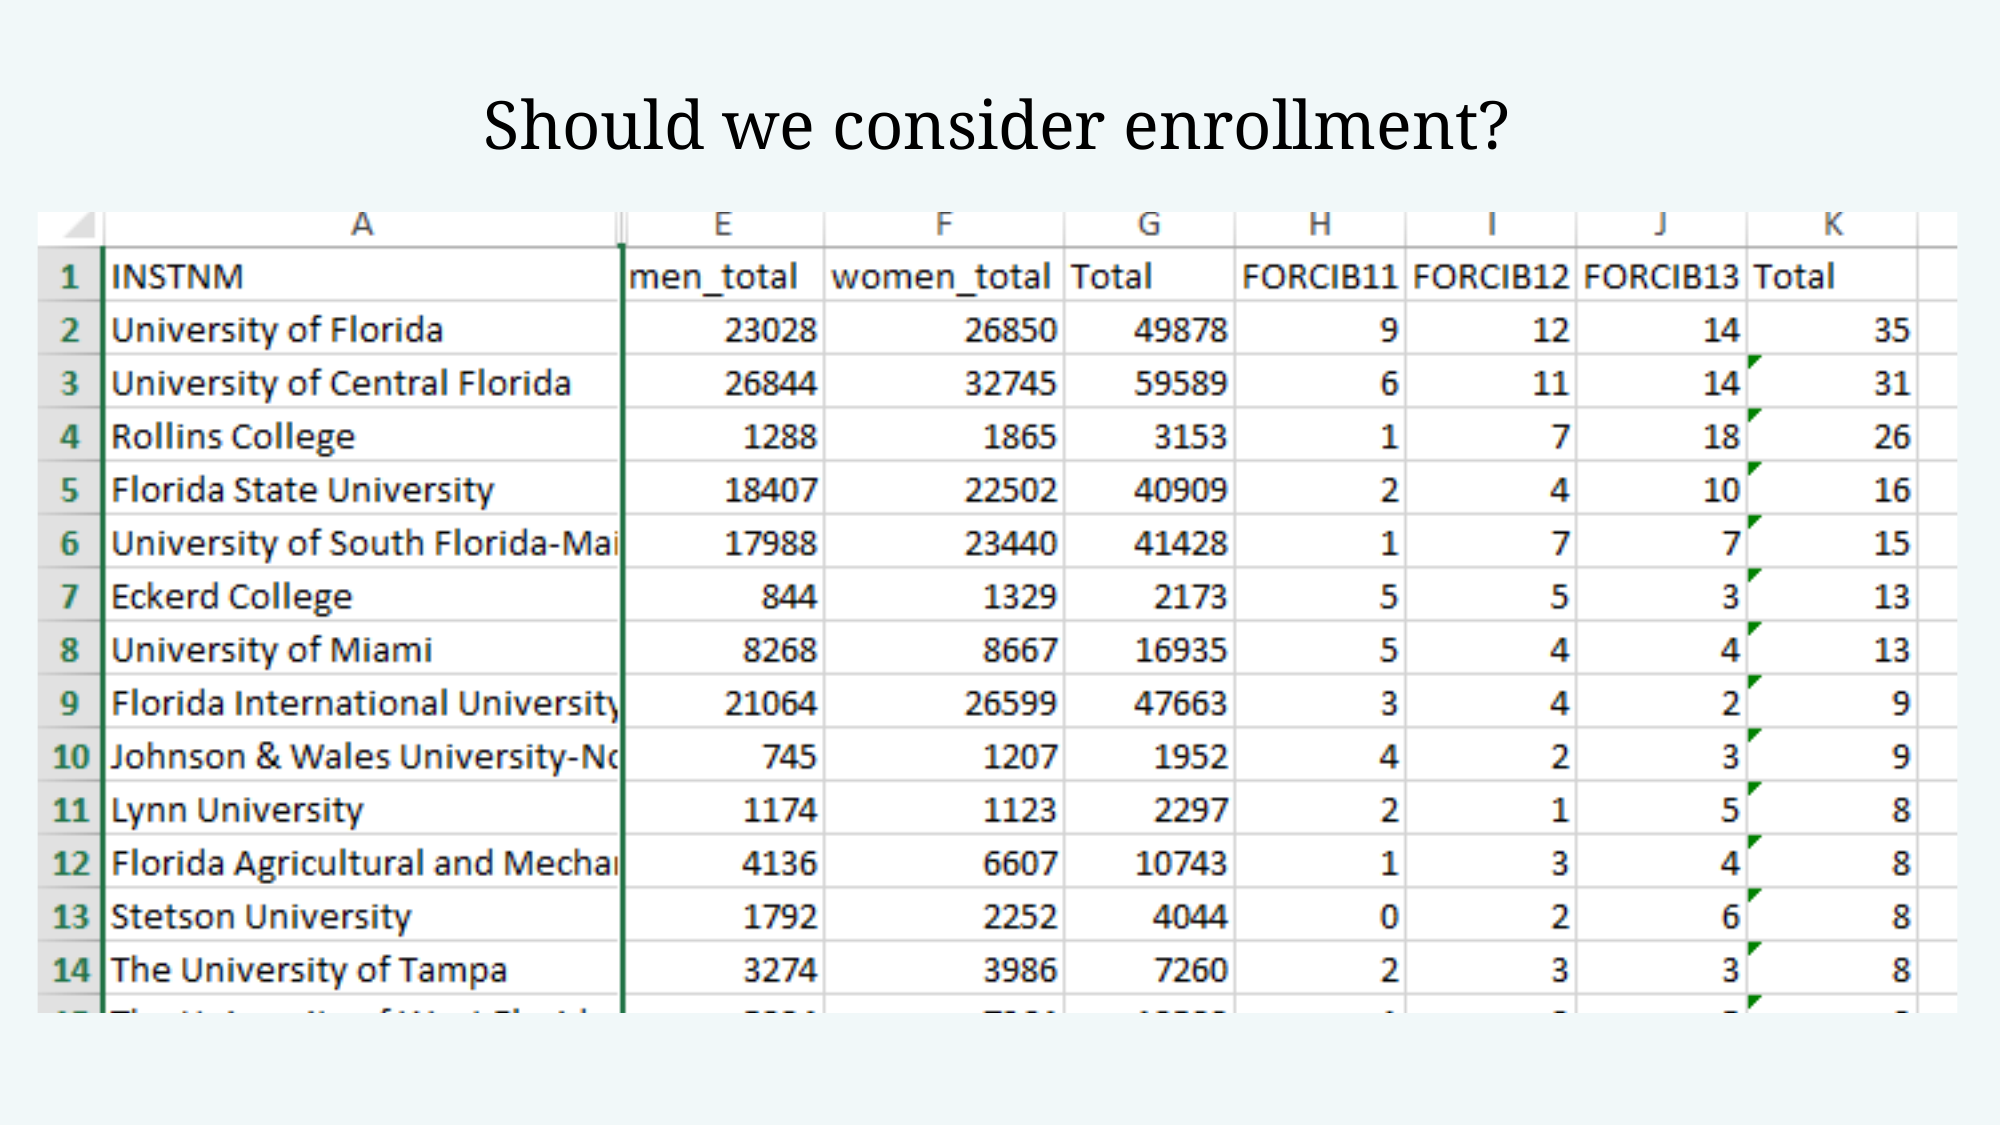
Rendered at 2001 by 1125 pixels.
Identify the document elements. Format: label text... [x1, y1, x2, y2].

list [37, 212, 1958, 1013]
text_box Should we consider enrollment? [37, 75, 1958, 175]
